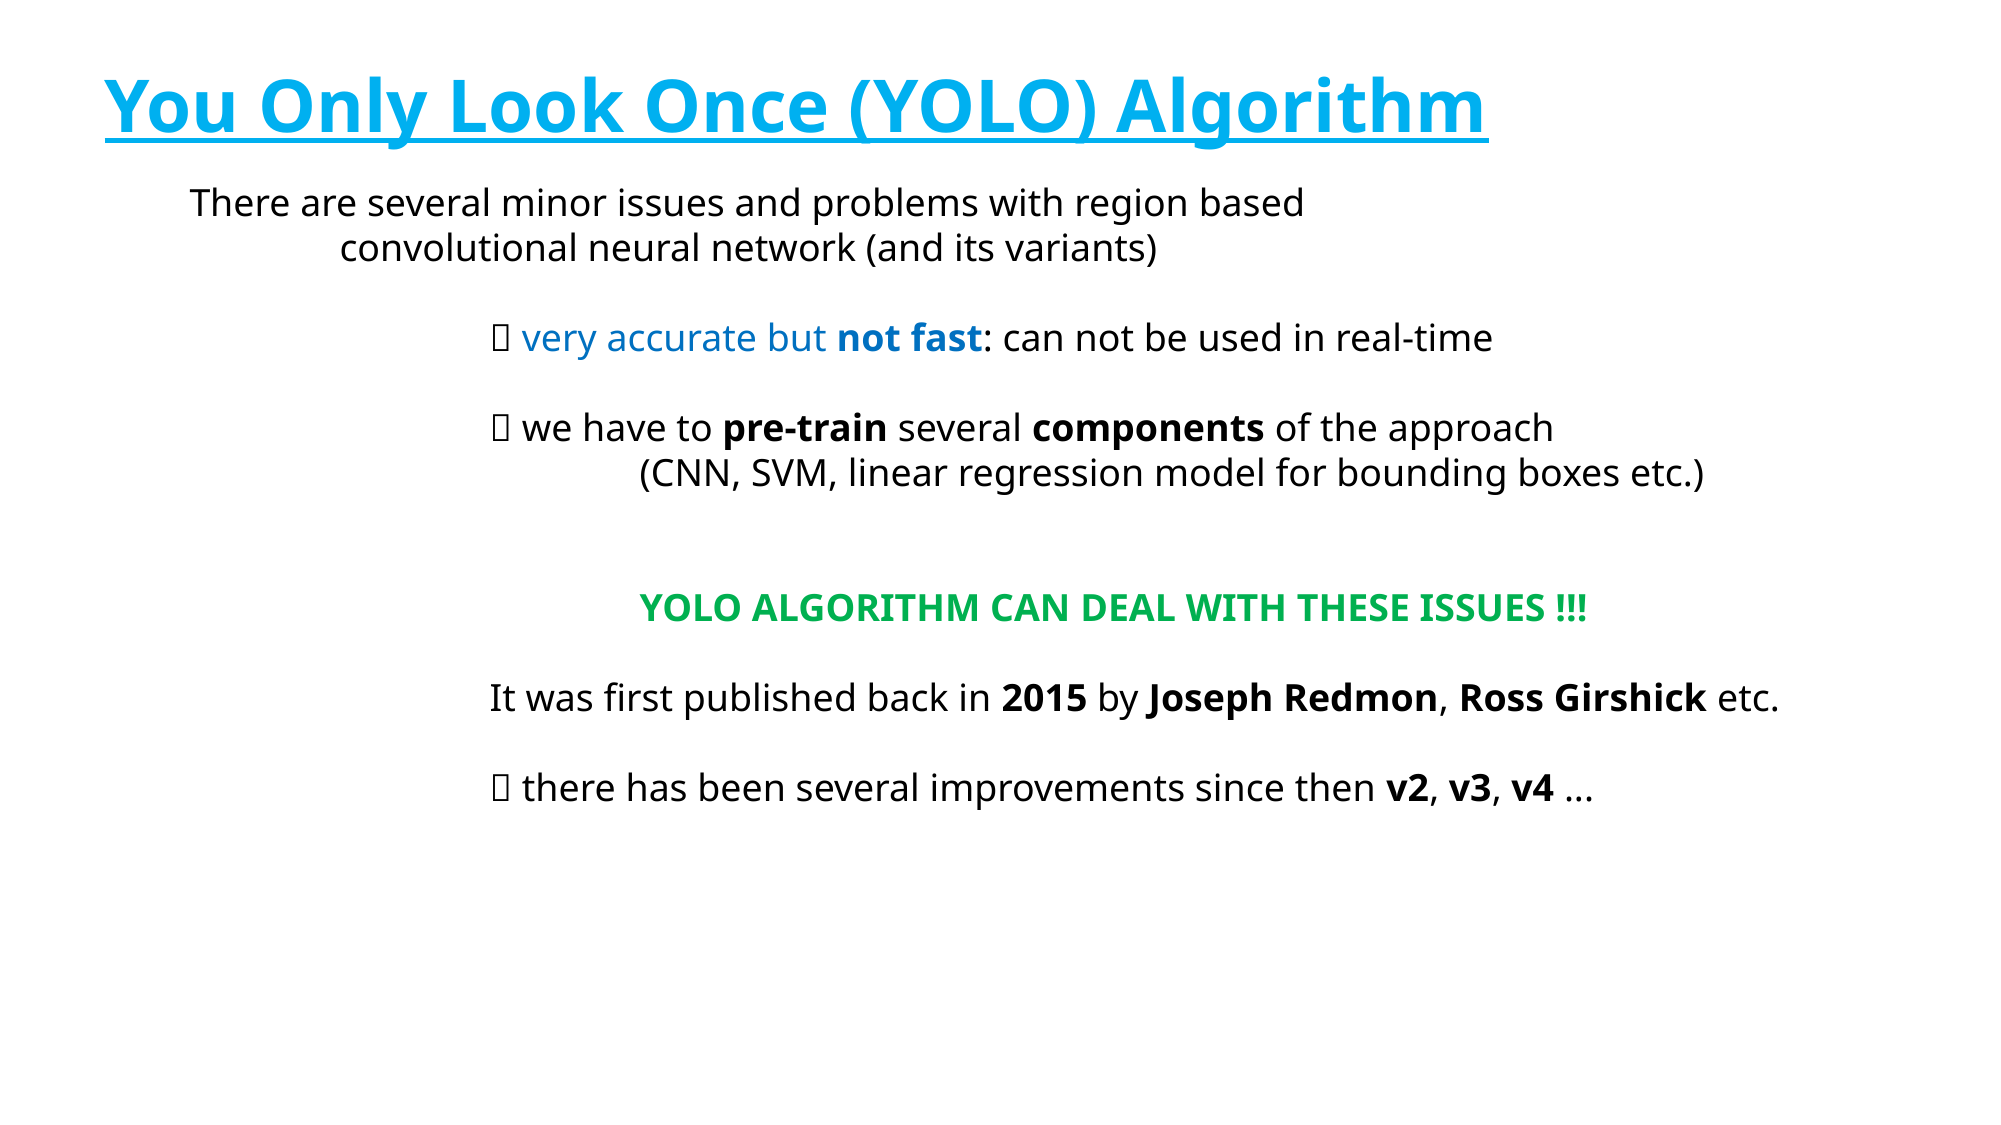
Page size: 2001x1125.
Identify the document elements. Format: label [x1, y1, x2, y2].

title [89, 0, 1815, 218]
text_box [174, 218, 1795, 817]
